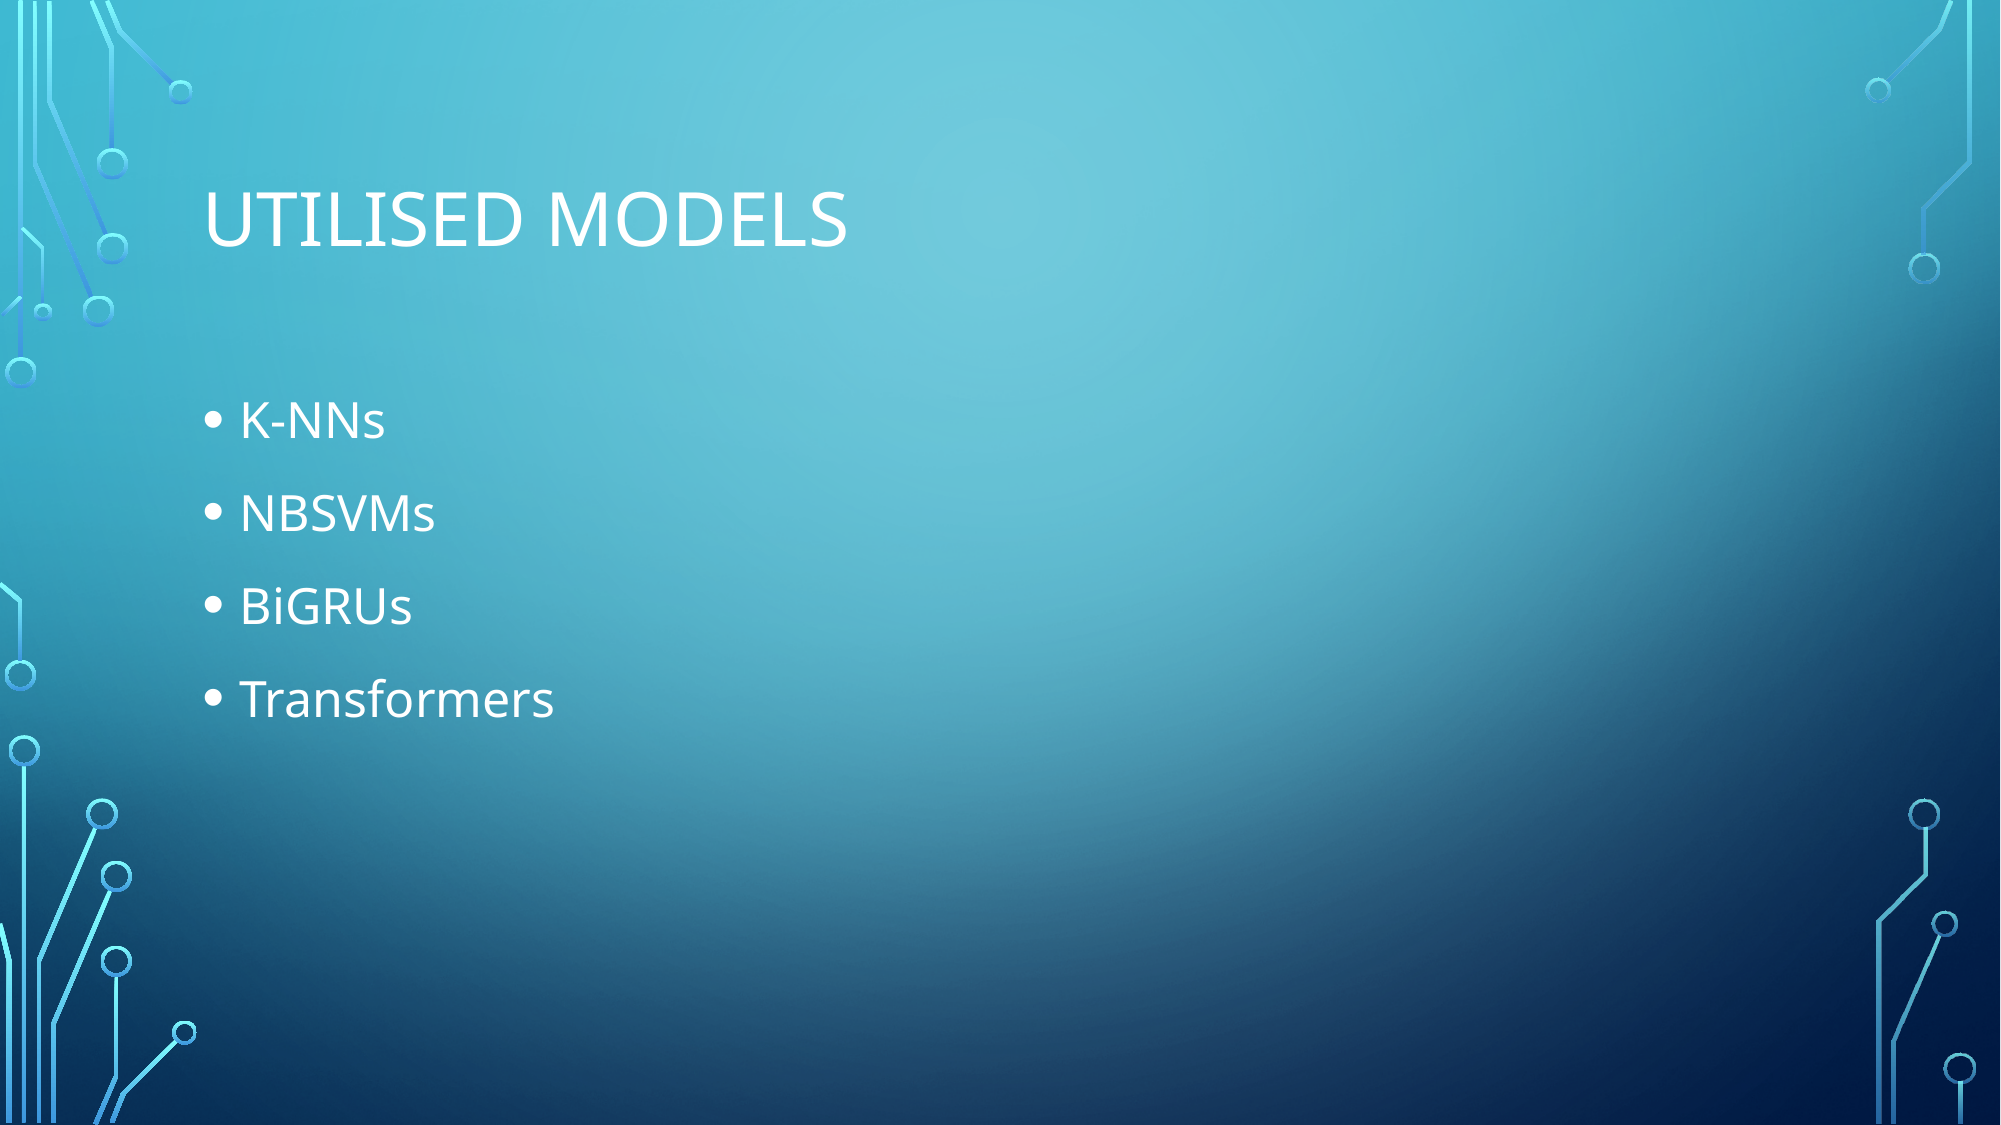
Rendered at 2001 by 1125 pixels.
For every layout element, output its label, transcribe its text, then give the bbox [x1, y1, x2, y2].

title Utilised Models [187, 101, 1813, 344]
list K-NNs NBSVMs BiGRUs Transformers [187, 369, 1813, 950]
